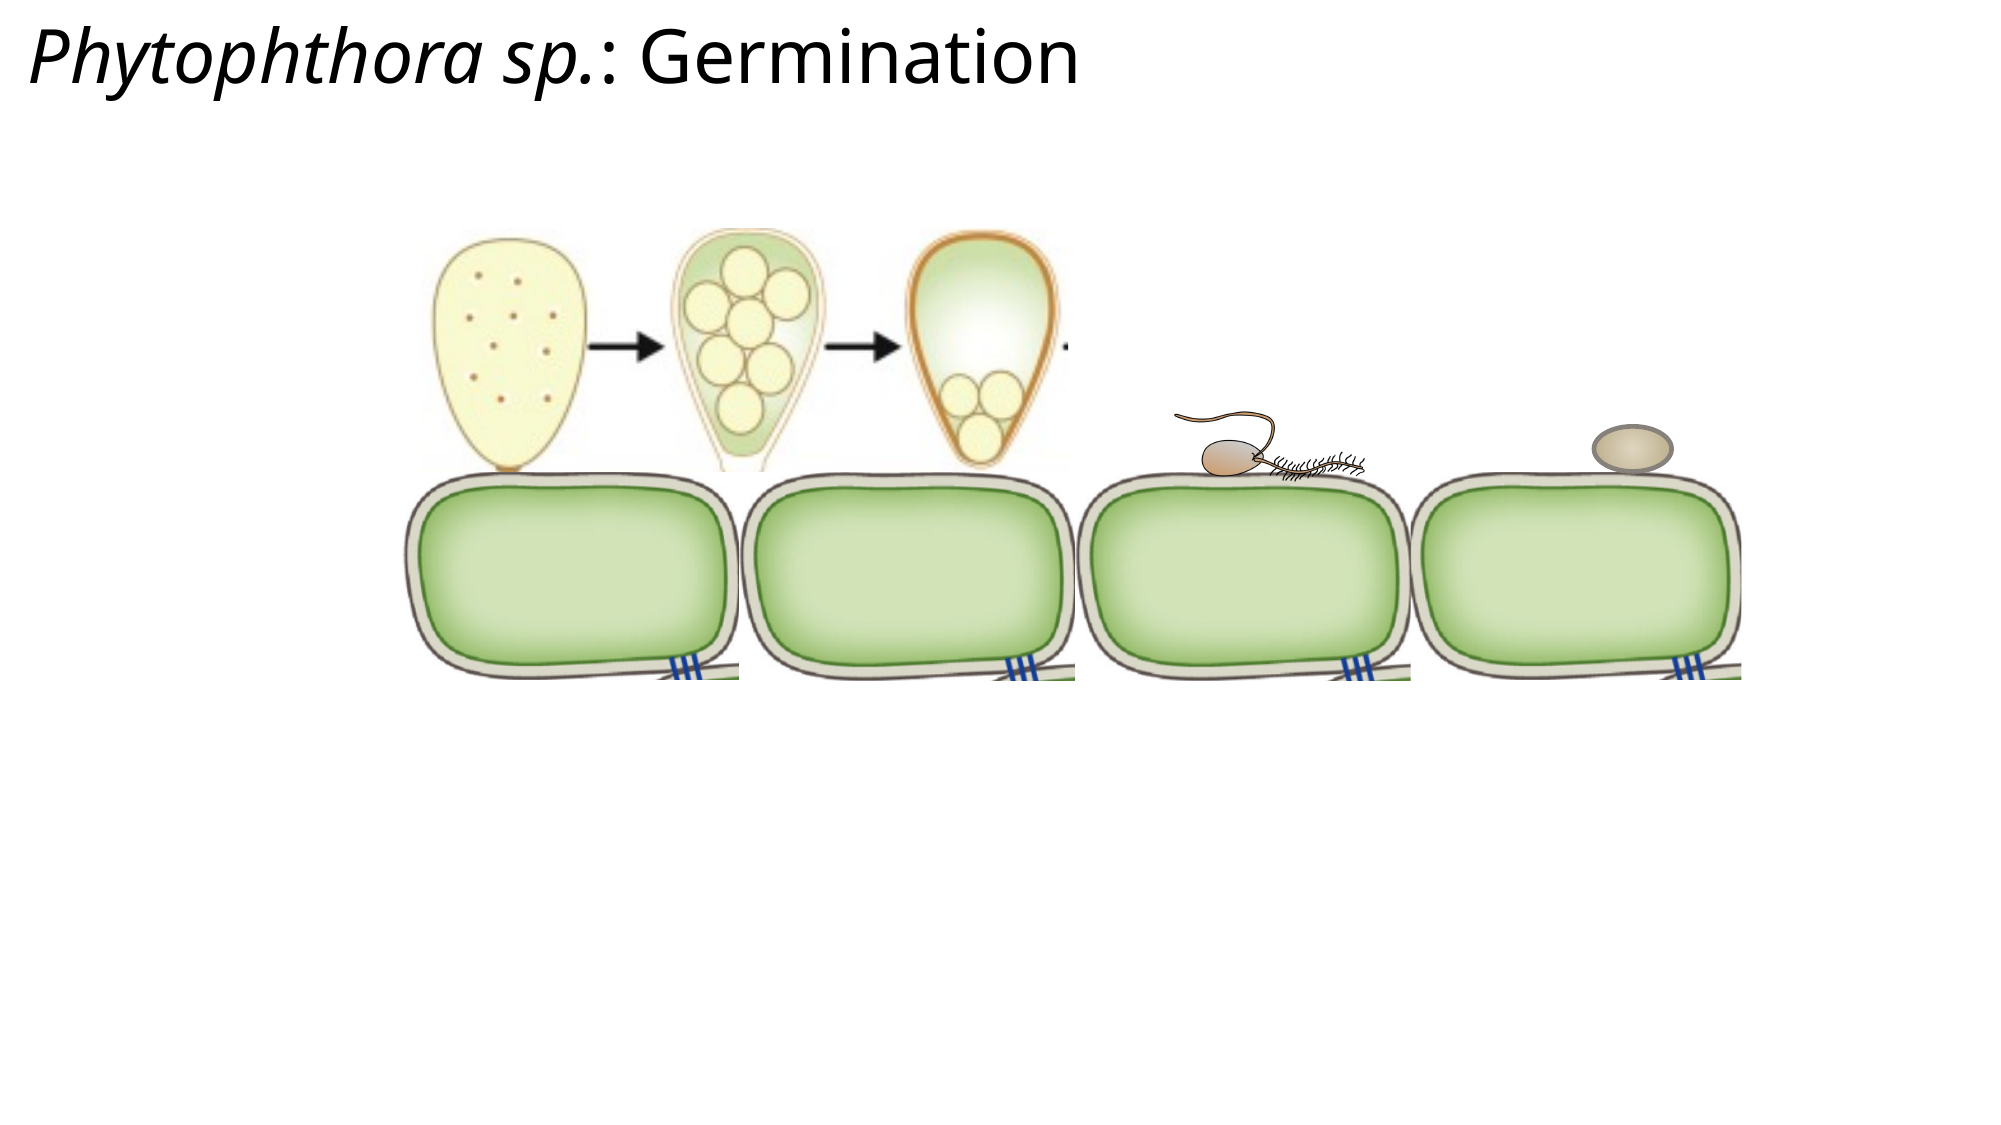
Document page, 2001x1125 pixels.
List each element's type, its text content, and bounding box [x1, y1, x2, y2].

picture [397, 228, 1742, 681]
text_box Phytophthora sp.: Germination [13, 10, 1739, 135]
text_box [1592, 425, 1673, 472]
